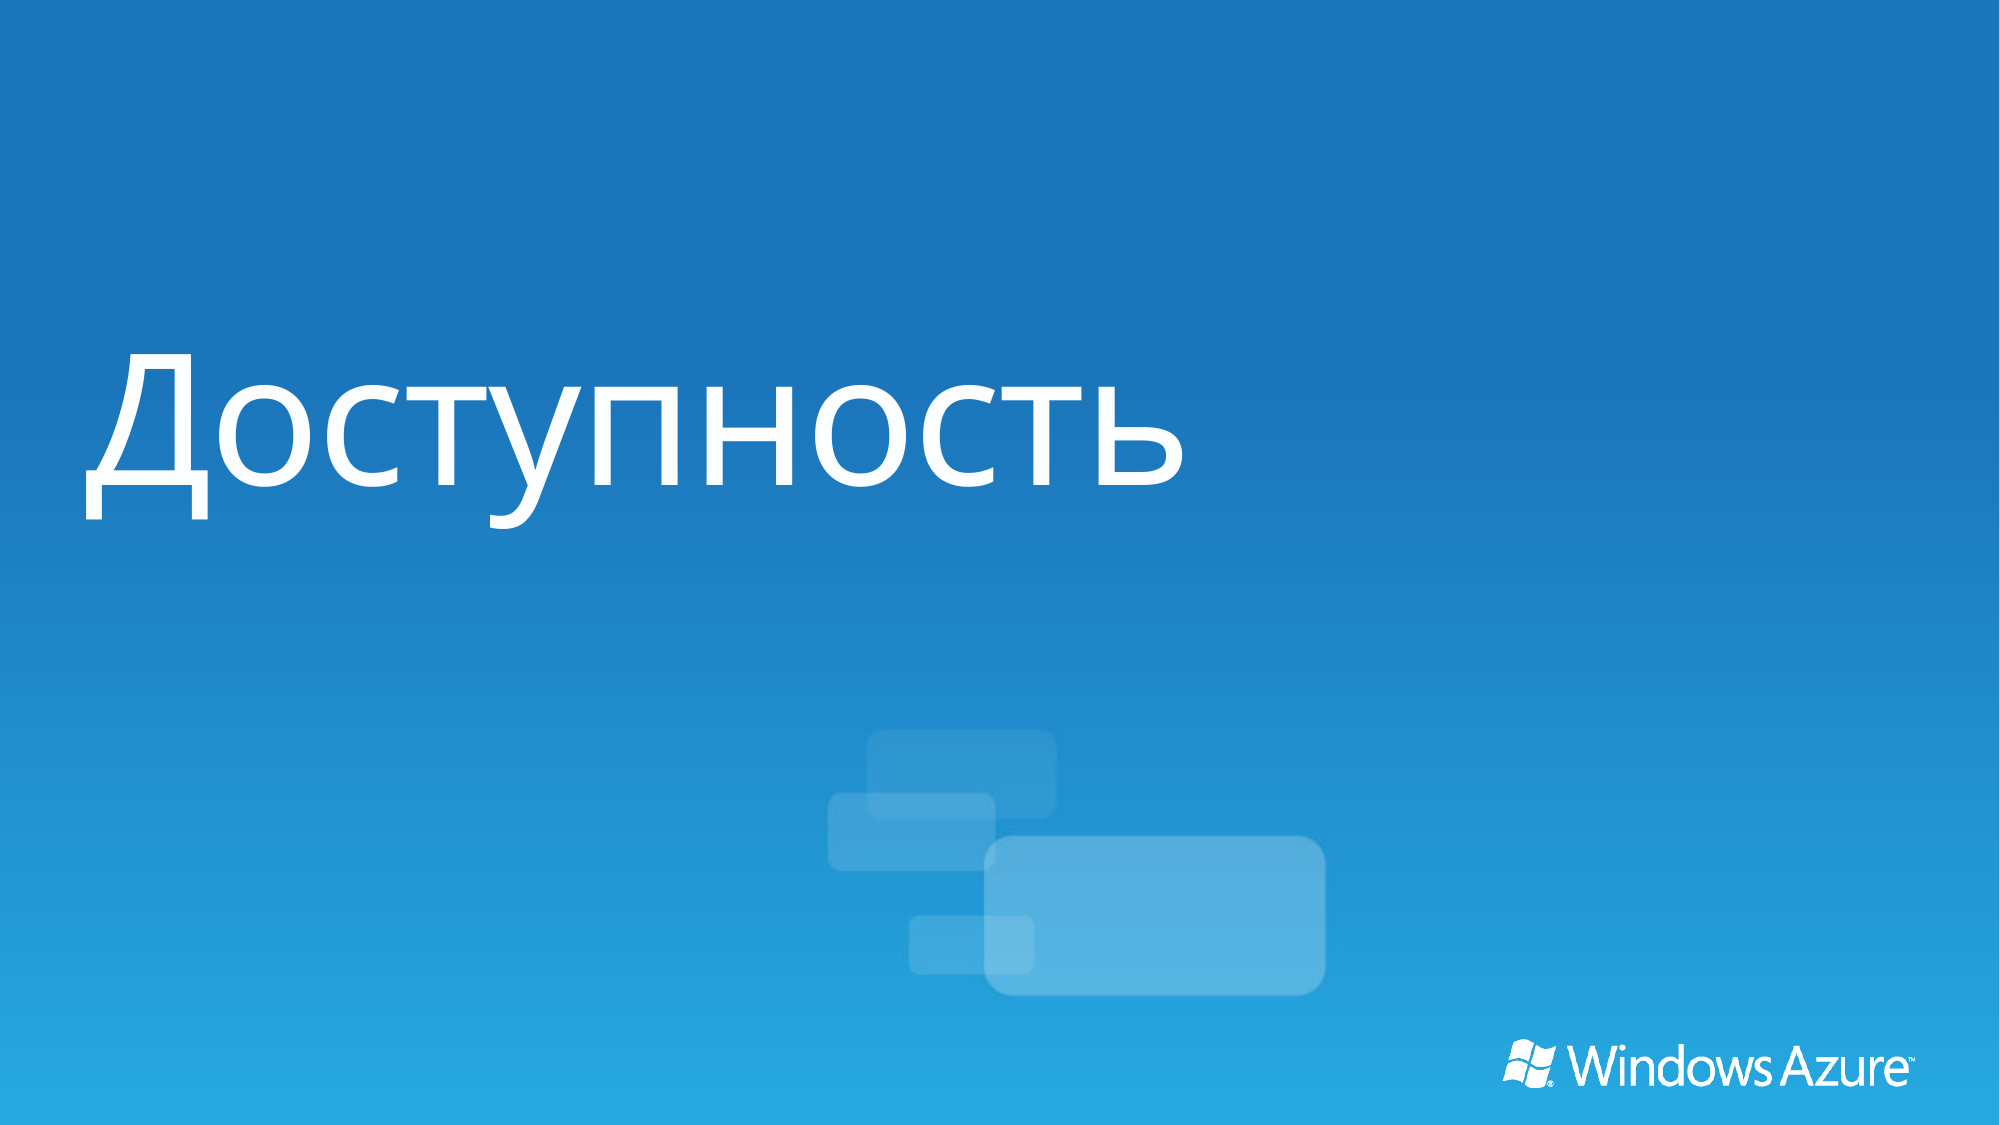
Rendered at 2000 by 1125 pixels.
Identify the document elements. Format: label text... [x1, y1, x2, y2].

picture [0, 0, 2000, 1125]
list Доступность [85, 312, 1743, 539]
